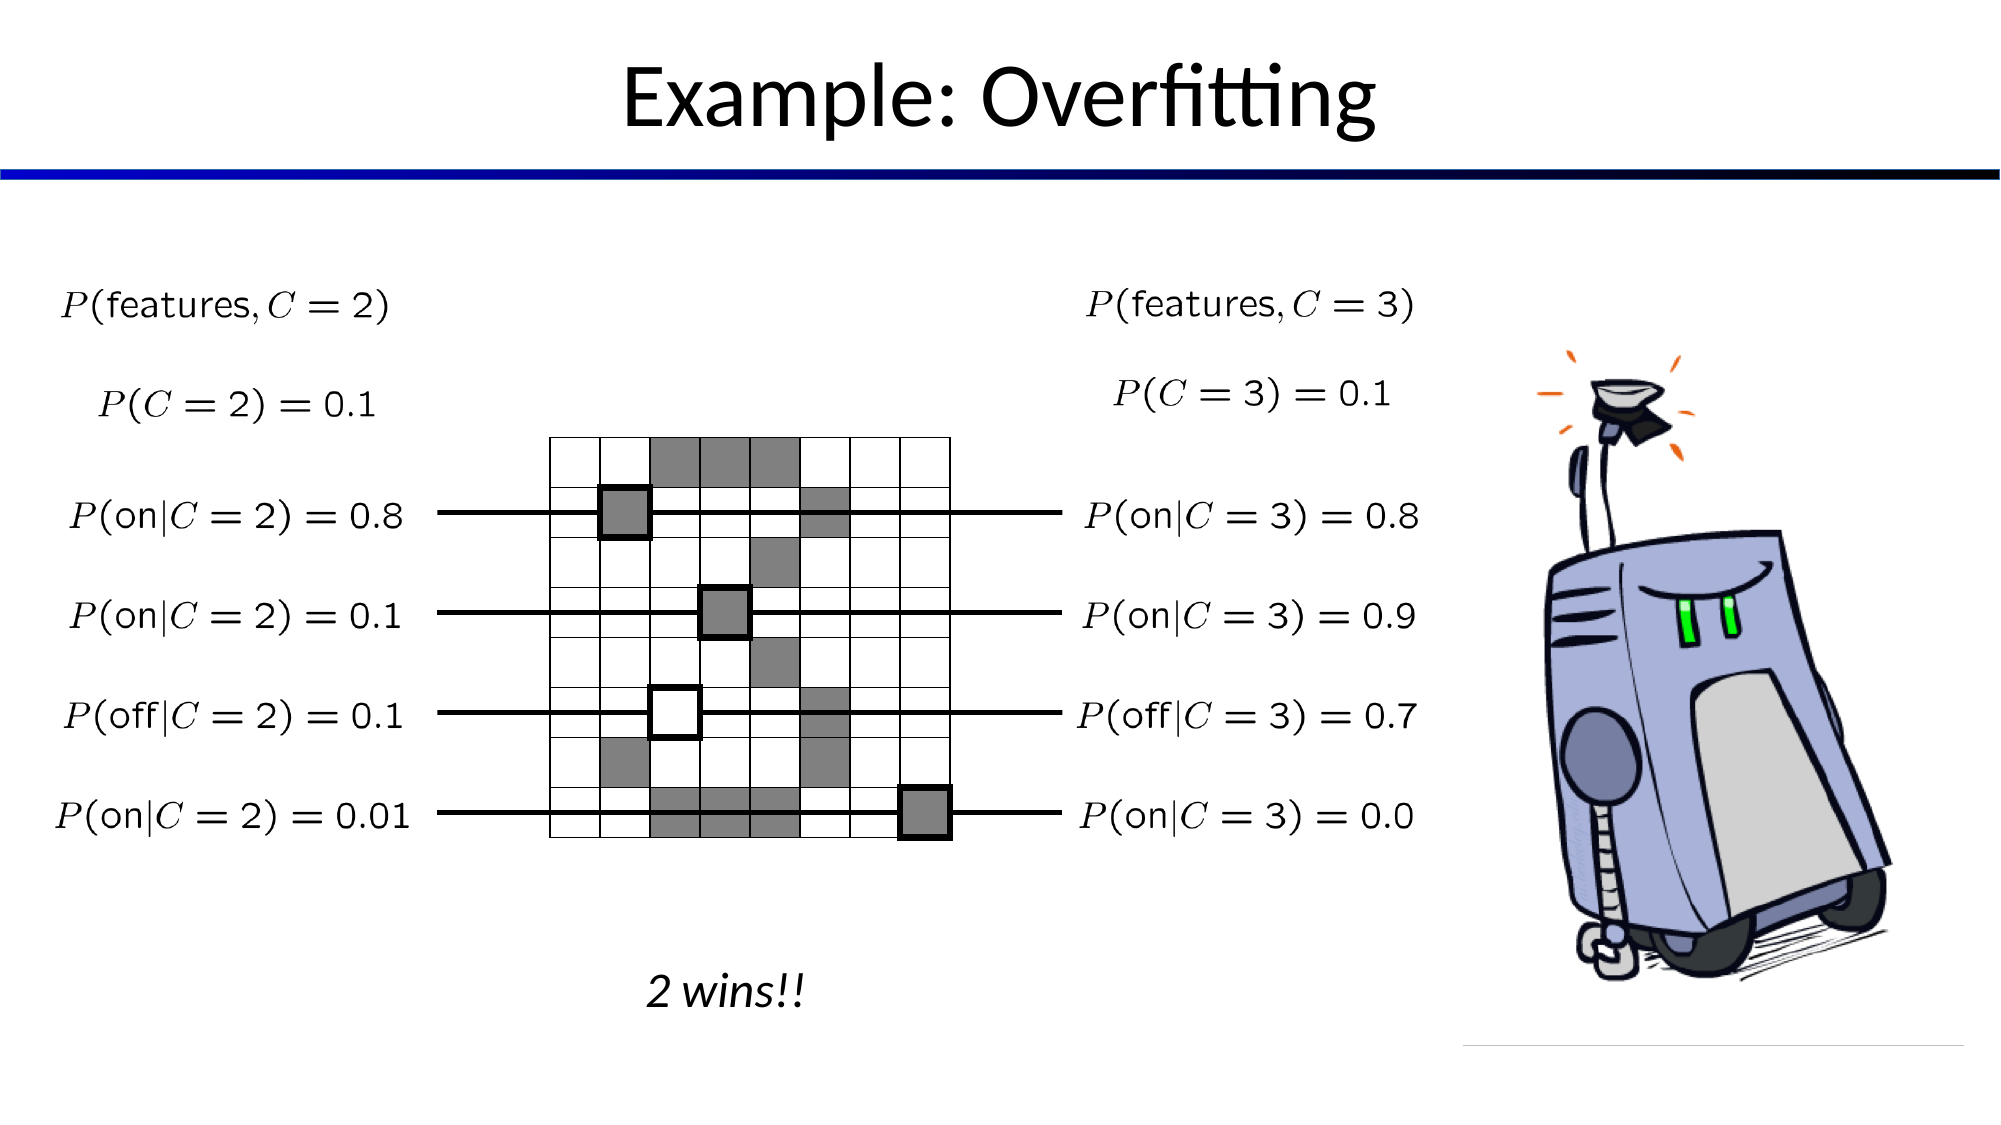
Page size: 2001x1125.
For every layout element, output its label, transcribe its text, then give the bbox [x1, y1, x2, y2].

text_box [549, 546, 951, 585]
picture [97, 387, 376, 424]
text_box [549, 646, 951, 685]
title Example: Overfitting [0, 0, 2000, 184]
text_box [63, 687, 1417, 738]
picture [1112, 376, 1390, 413]
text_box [68, 487, 1418, 538]
text_box 2 wins!! [637, 949, 1000, 1025]
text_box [53, 787, 1413, 838]
picture [1462, 295, 1965, 1046]
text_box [549, 746, 951, 785]
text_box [68, 587, 1416, 638]
picture [1084, 287, 1413, 324]
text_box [549, 437, 951, 485]
picture [59, 288, 388, 325]
